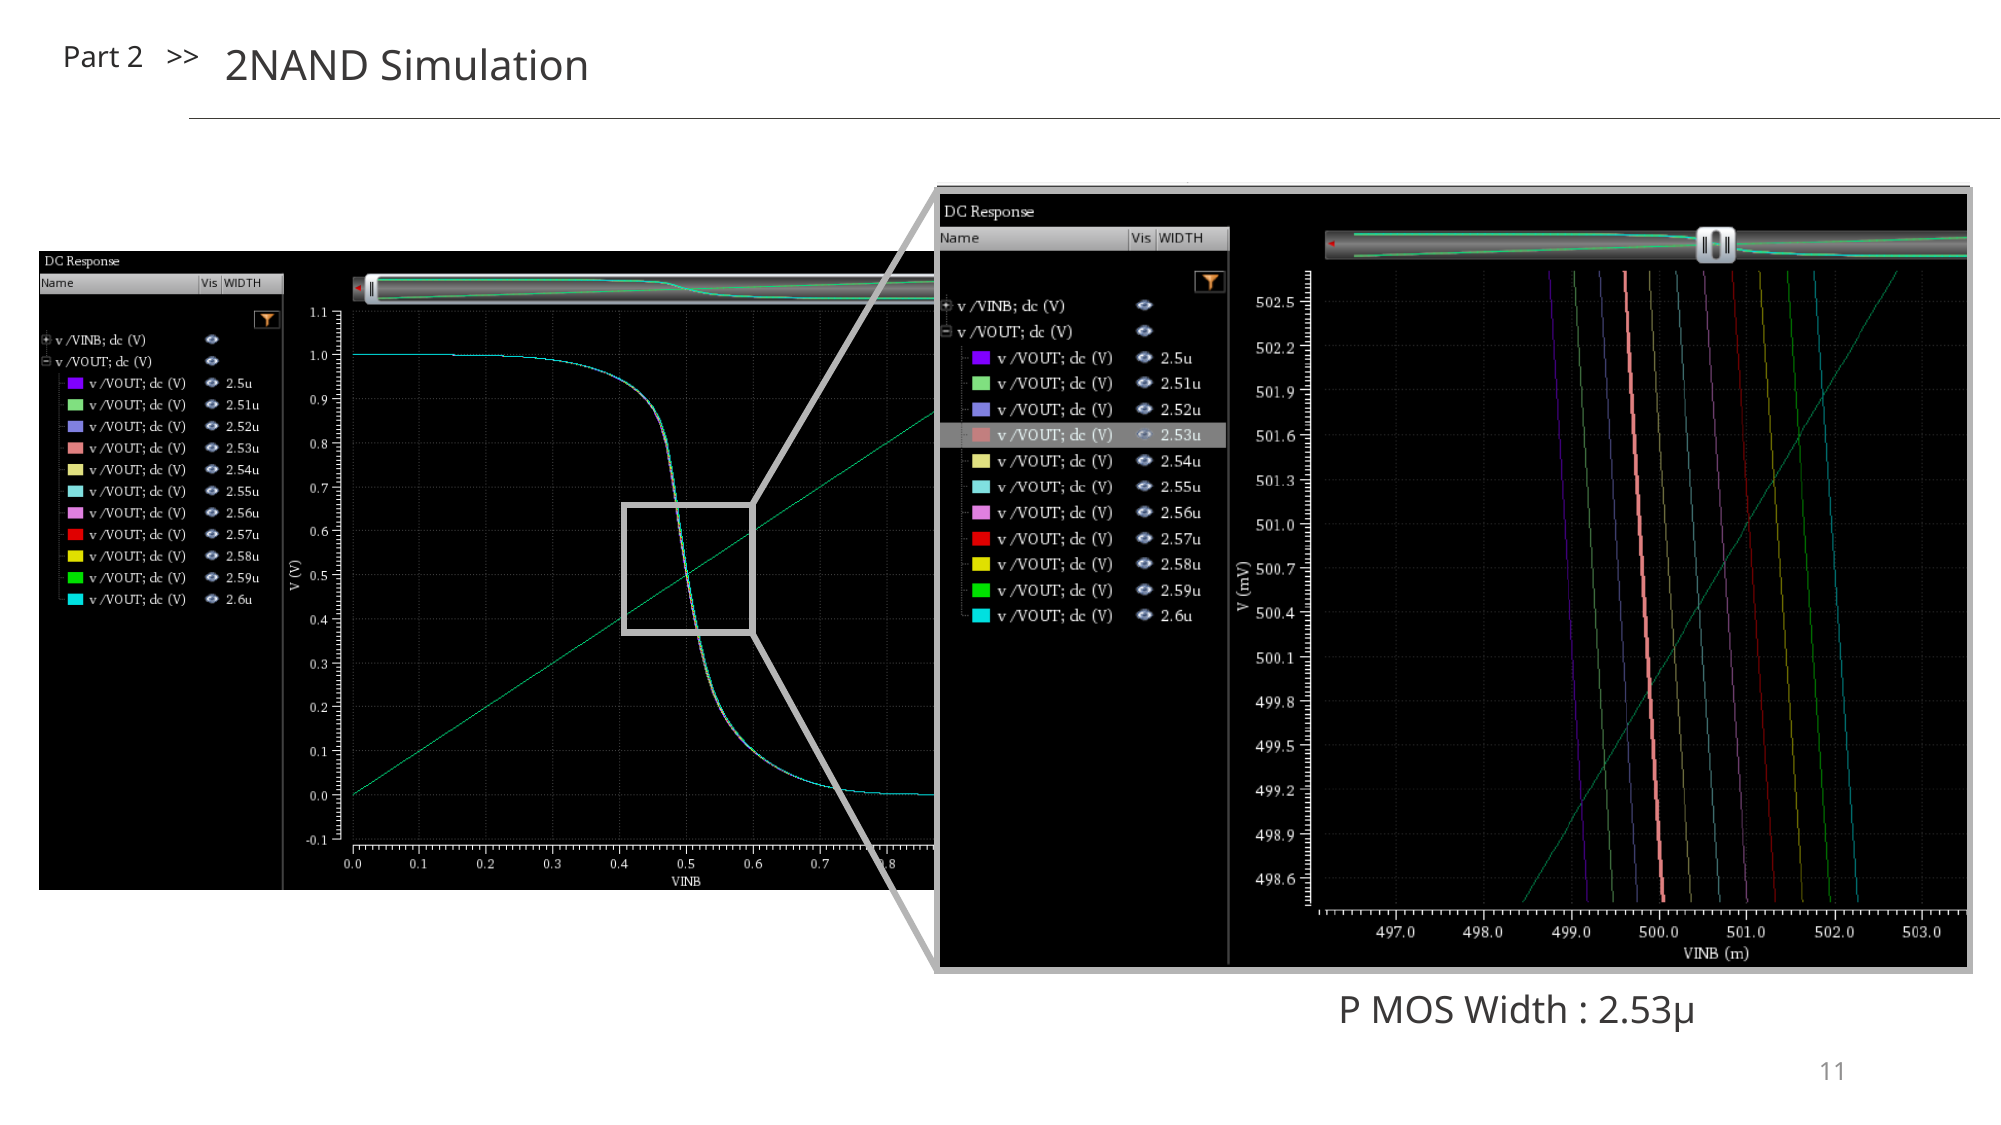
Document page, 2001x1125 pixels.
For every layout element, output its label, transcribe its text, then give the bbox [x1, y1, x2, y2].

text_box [752, 190, 937, 505]
text_box Part 2 >> [48, 30, 215, 81]
slide_number 11 [1412, 1042, 1863, 1103]
text_box 2NAND Simulation [210, 31, 654, 97]
text_box P MOS Width : 2.53μ [1323, 978, 1711, 1039]
picture [39, 182, 1970, 971]
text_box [752, 633, 937, 971]
